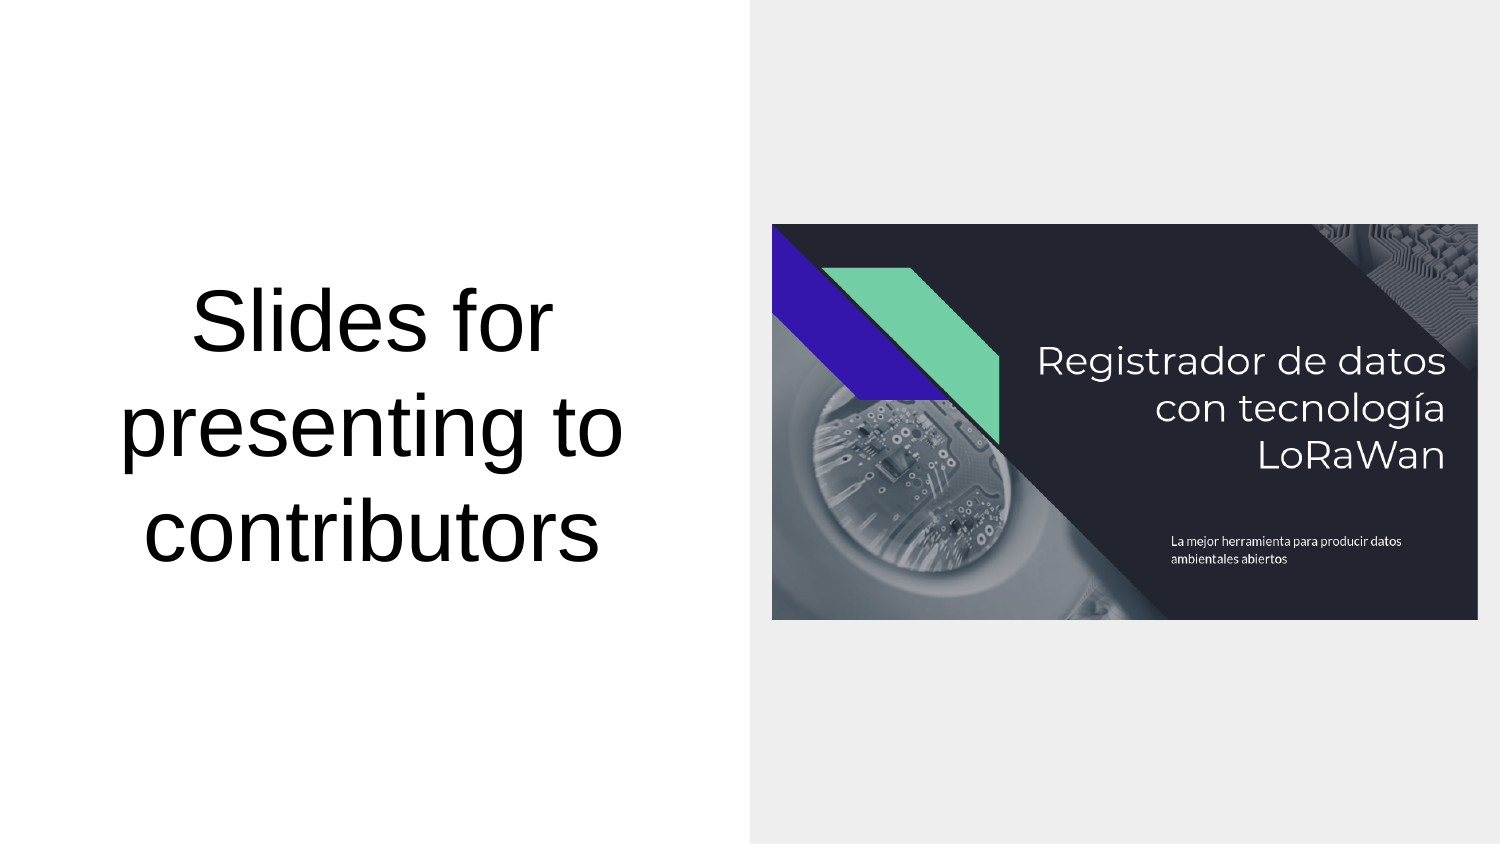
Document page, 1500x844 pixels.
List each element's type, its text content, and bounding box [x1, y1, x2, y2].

title Slides for presenting to contributors [41, 300, 705, 544]
picture [771, 224, 1479, 620]
